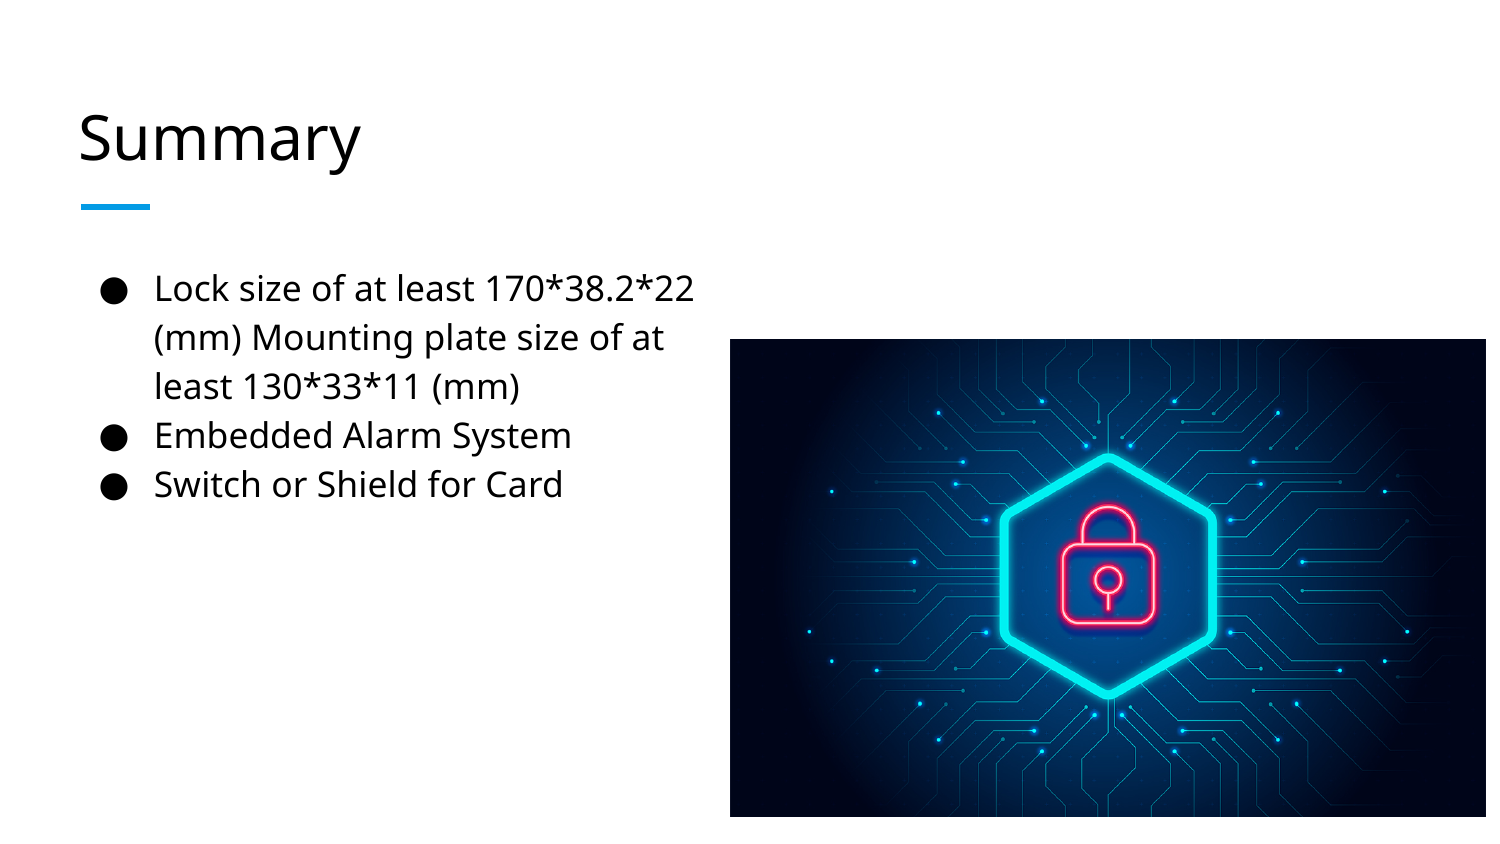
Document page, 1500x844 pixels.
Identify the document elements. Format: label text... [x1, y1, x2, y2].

slide_number ‹#› [1389, 825, 1480, 830]
picture [730, 339, 1487, 818]
list Lock size of at least 170*38.2*22 (mm) Mounting plate size of at least 130*33*11 (mm) Embedded Alarm System Switch or Shield for Card [63, 244, 720, 750]
title Summary [63, 75, 1437, 188]
